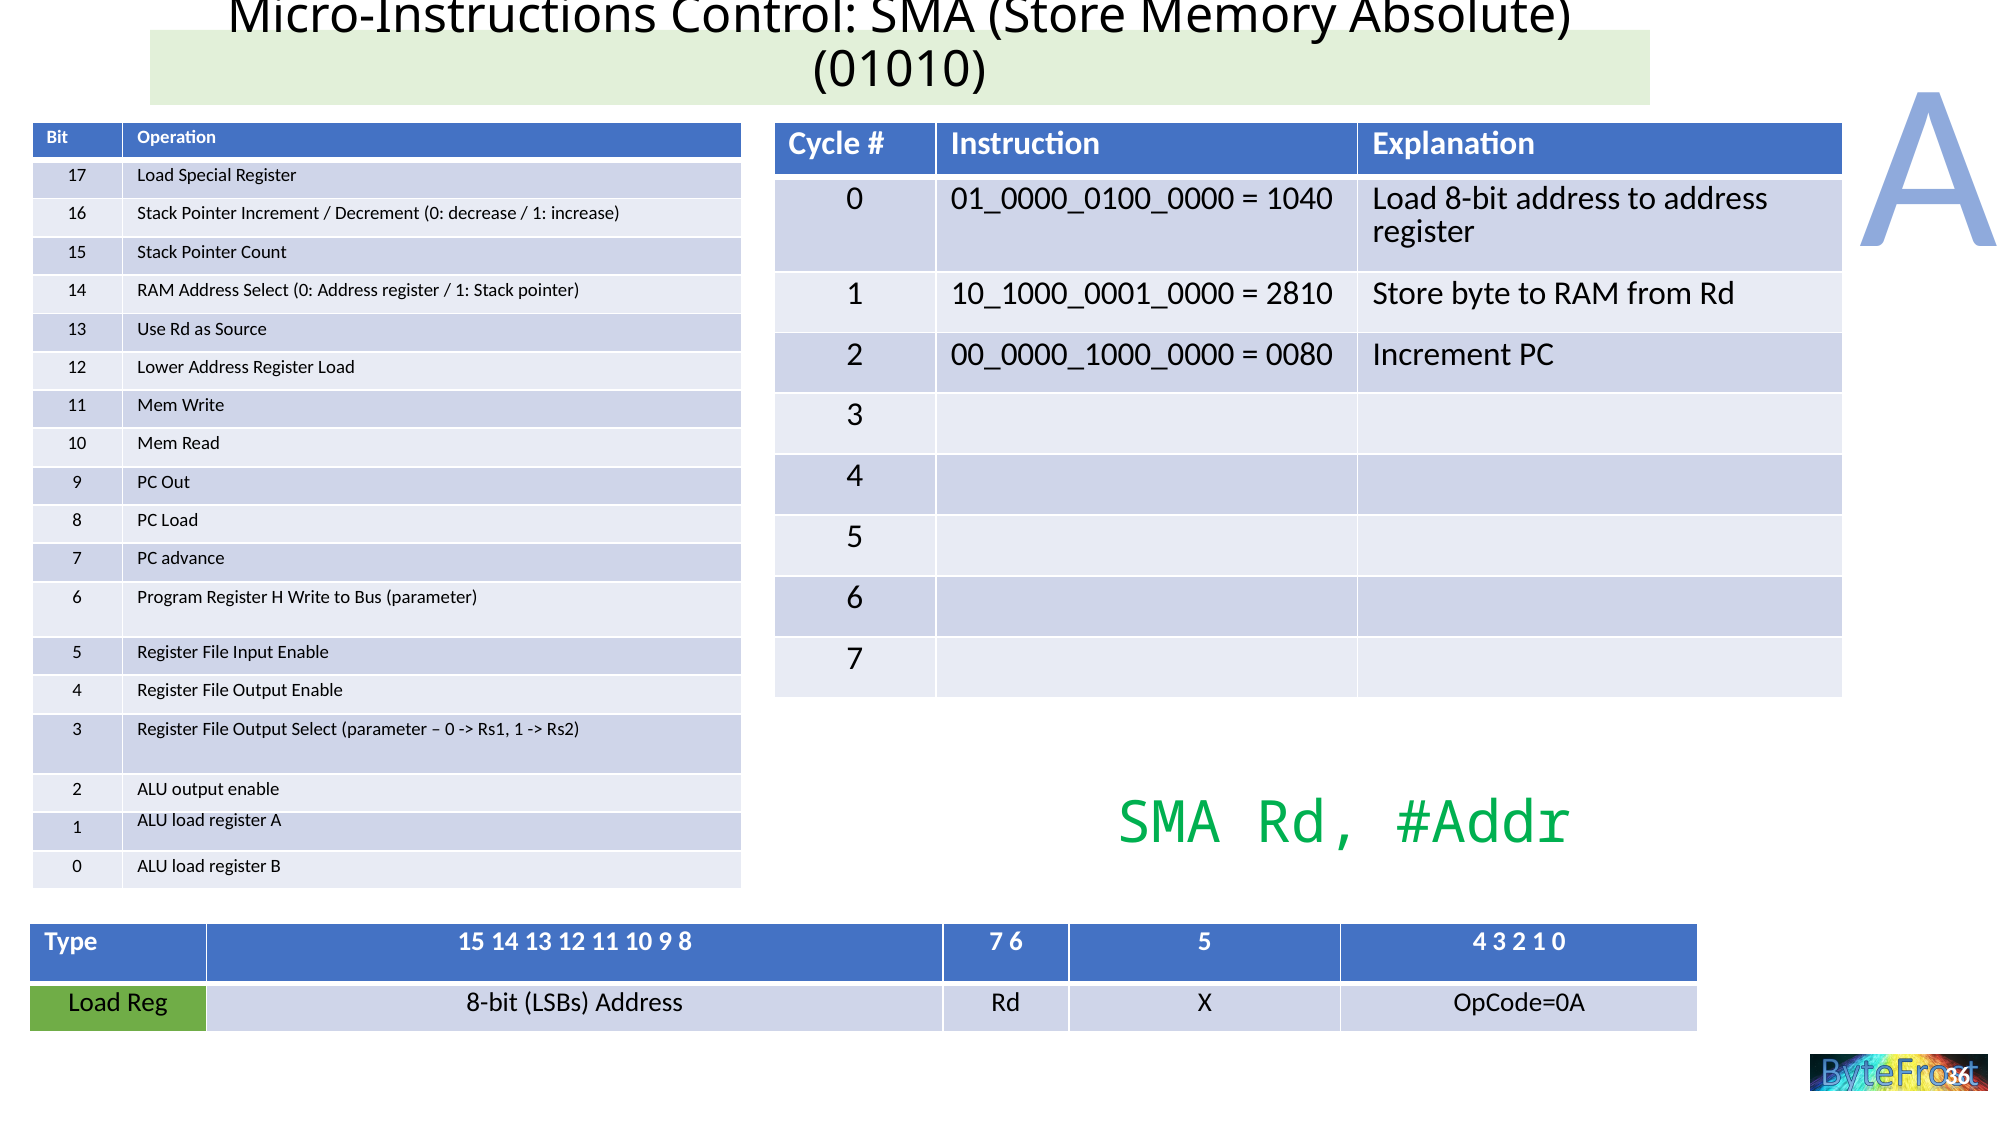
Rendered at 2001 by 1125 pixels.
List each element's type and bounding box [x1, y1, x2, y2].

table_cell [33, 852, 122, 888]
table_cell [33, 813, 122, 850]
table_cell [937, 577, 1357, 636]
table_cell [937, 180, 1357, 271]
table_cell [33, 468, 122, 504]
table_cell [123, 238, 741, 274]
table_cell [1358, 577, 1842, 636]
table_header [944, 924, 1068, 981]
table_cell [33, 314, 122, 351]
table_cell [1358, 516, 1842, 575]
table_cell [33, 583, 122, 636]
table_cell [33, 163, 122, 198]
table_cell [1358, 455, 1842, 514]
table_cell [775, 394, 935, 453]
table_cell [33, 391, 122, 427]
table_cell [33, 715, 122, 773]
table_cell [123, 775, 741, 811]
table_cell [1341, 986, 1697, 1031]
table_cell [775, 516, 935, 575]
table_cell [1358, 333, 1842, 392]
table_cell [123, 544, 741, 581]
table_cell [1358, 180, 1842, 271]
table_cell [33, 676, 122, 713]
table_cell [33, 638, 122, 674]
table_header [1341, 924, 1697, 981]
table_header [775, 123, 935, 174]
table_cell [1358, 273, 1842, 332]
table_cell [33, 429, 122, 466]
table_cell [33, 353, 122, 389]
table_cell [33, 238, 122, 274]
table_header [1358, 123, 1842, 174]
table_header [30, 924, 206, 981]
table_header [207, 924, 942, 981]
text_box [1066, 776, 1587, 862]
table_header [937, 123, 1357, 174]
table_cell [123, 676, 741, 713]
table_cell [123, 468, 741, 504]
table_cell [33, 199, 122, 236]
table_cell [123, 391, 741, 427]
table_cell [775, 577, 935, 636]
table_header [1070, 924, 1340, 981]
table_cell [33, 276, 122, 313]
table_cell [123, 583, 741, 636]
picture [1810, 1054, 1988, 1091]
text_box [1535, 1044, 1986, 1105]
table_cell [33, 506, 122, 542]
table_cell [207, 986, 942, 1031]
table_cell [944, 986, 1068, 1031]
table_cell [30, 986, 206, 1031]
table_cell [123, 353, 741, 389]
table_cell [937, 394, 1357, 453]
table_cell [1358, 638, 1842, 697]
table_cell [123, 506, 741, 542]
table_cell [937, 516, 1357, 575]
table_cell [937, 638, 1357, 697]
table_cell [775, 180, 935, 271]
table_cell [123, 715, 741, 773]
table_cell [775, 638, 935, 697]
table_header [123, 123, 741, 157]
table_cell [1358, 394, 1842, 453]
table_cell [775, 273, 935, 332]
table_cell [937, 333, 1357, 392]
table_cell [123, 163, 741, 198]
table_cell [123, 852, 741, 888]
table_cell [123, 638, 741, 674]
table_cell [33, 544, 122, 581]
table_cell [123, 276, 741, 313]
table_cell [123, 314, 741, 351]
table_cell [123, 429, 741, 466]
table_cell [775, 333, 935, 392]
table_cell [123, 199, 741, 236]
text_box [1844, 0, 2000, 303]
table_cell [937, 455, 1357, 514]
table_cell [123, 813, 741, 850]
table_cell [775, 455, 935, 514]
table_cell [33, 775, 122, 811]
table_cell [937, 273, 1357, 332]
title [150, 29, 1650, 105]
table_header [33, 123, 122, 157]
table_cell [1070, 986, 1340, 1031]
